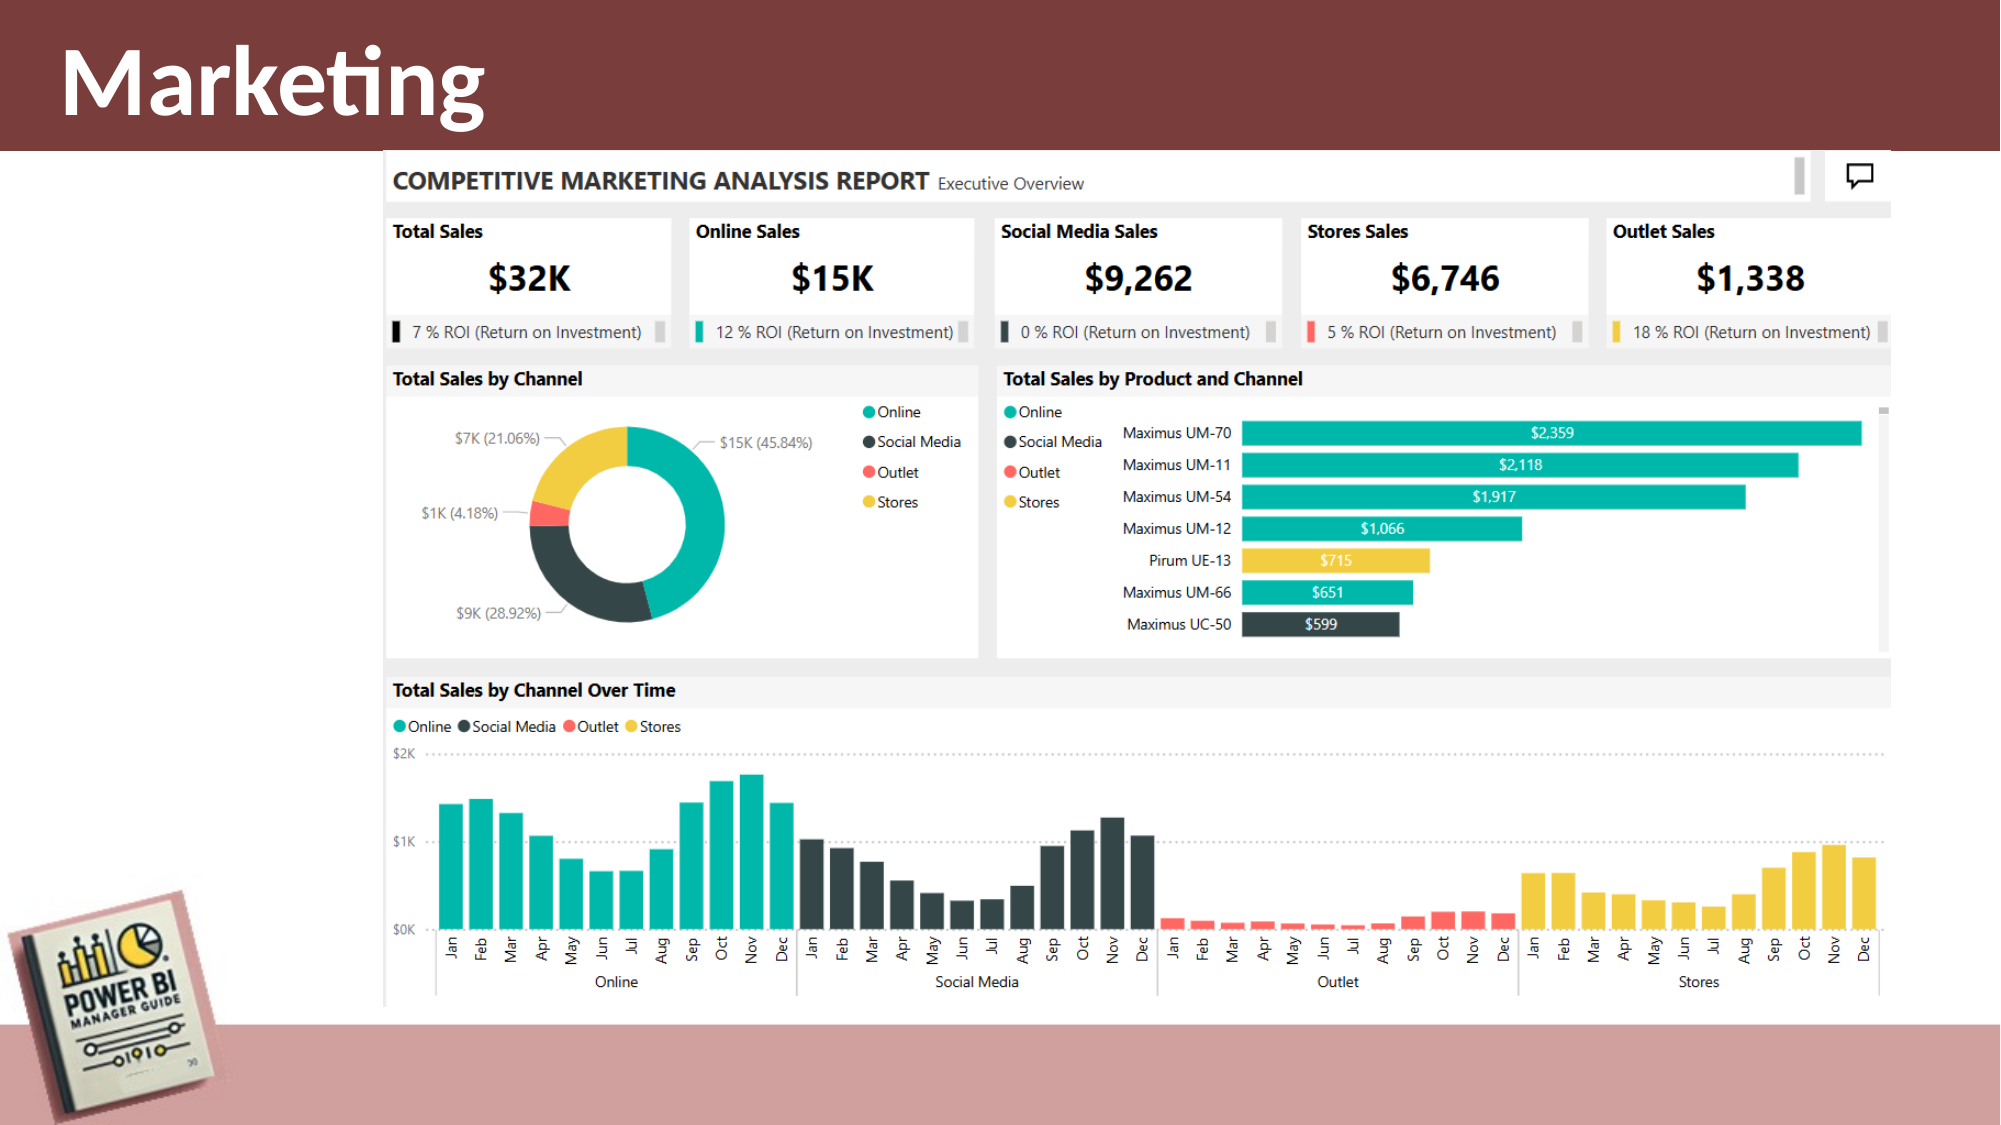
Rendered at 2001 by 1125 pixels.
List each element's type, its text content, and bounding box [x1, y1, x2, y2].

text_box Marketing [0, 0, 2000, 152]
picture [0, 0, 2001, 1125]
